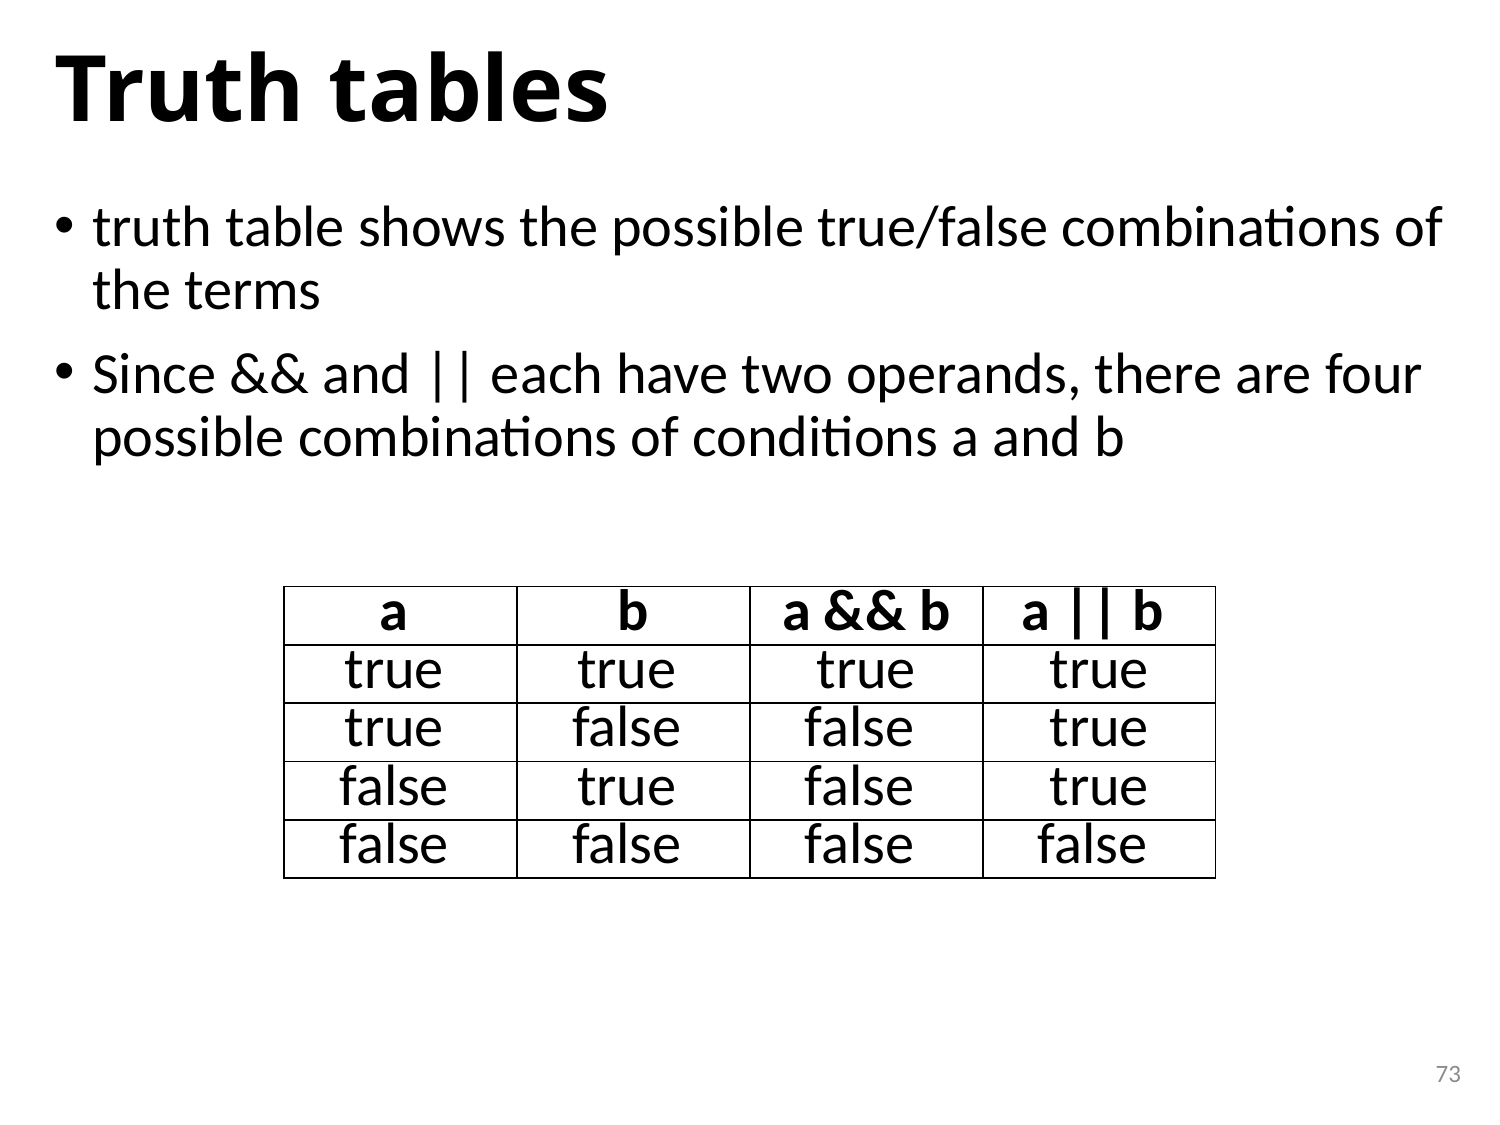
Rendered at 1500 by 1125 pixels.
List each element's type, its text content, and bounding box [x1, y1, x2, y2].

list truth table shows the possible true/false combinations of the terms Since && and || each have two operands, there are four possible combinations of conditions a and b [39, 188, 1461, 1085]
table_cell true [285, 704, 516, 761]
table_cell true [984, 646, 1215, 702]
table_cell true [984, 762, 1215, 819]
table_cell false [751, 762, 982, 819]
table_header a [285, 587, 516, 644]
table_cell true [518, 762, 749, 819]
title Truth tables [39, 22, 1461, 161]
table_cell true [285, 646, 516, 702]
table_header a && b [751, 587, 982, 644]
table_cell false [984, 821, 1215, 877]
table_cell true [751, 646, 982, 702]
table_cell false [751, 704, 982, 761]
table_cell false [518, 821, 749, 877]
table_cell false [285, 821, 516, 877]
table_cell true [984, 704, 1215, 761]
table_cell false [518, 704, 749, 761]
table_cell false [751, 821, 982, 877]
table_header b [518, 587, 749, 644]
table_header a || b [984, 587, 1215, 644]
slide_number 73 [1138, 1042, 1477, 1103]
table_cell false [285, 762, 516, 819]
table_cell true [518, 646, 749, 702]
